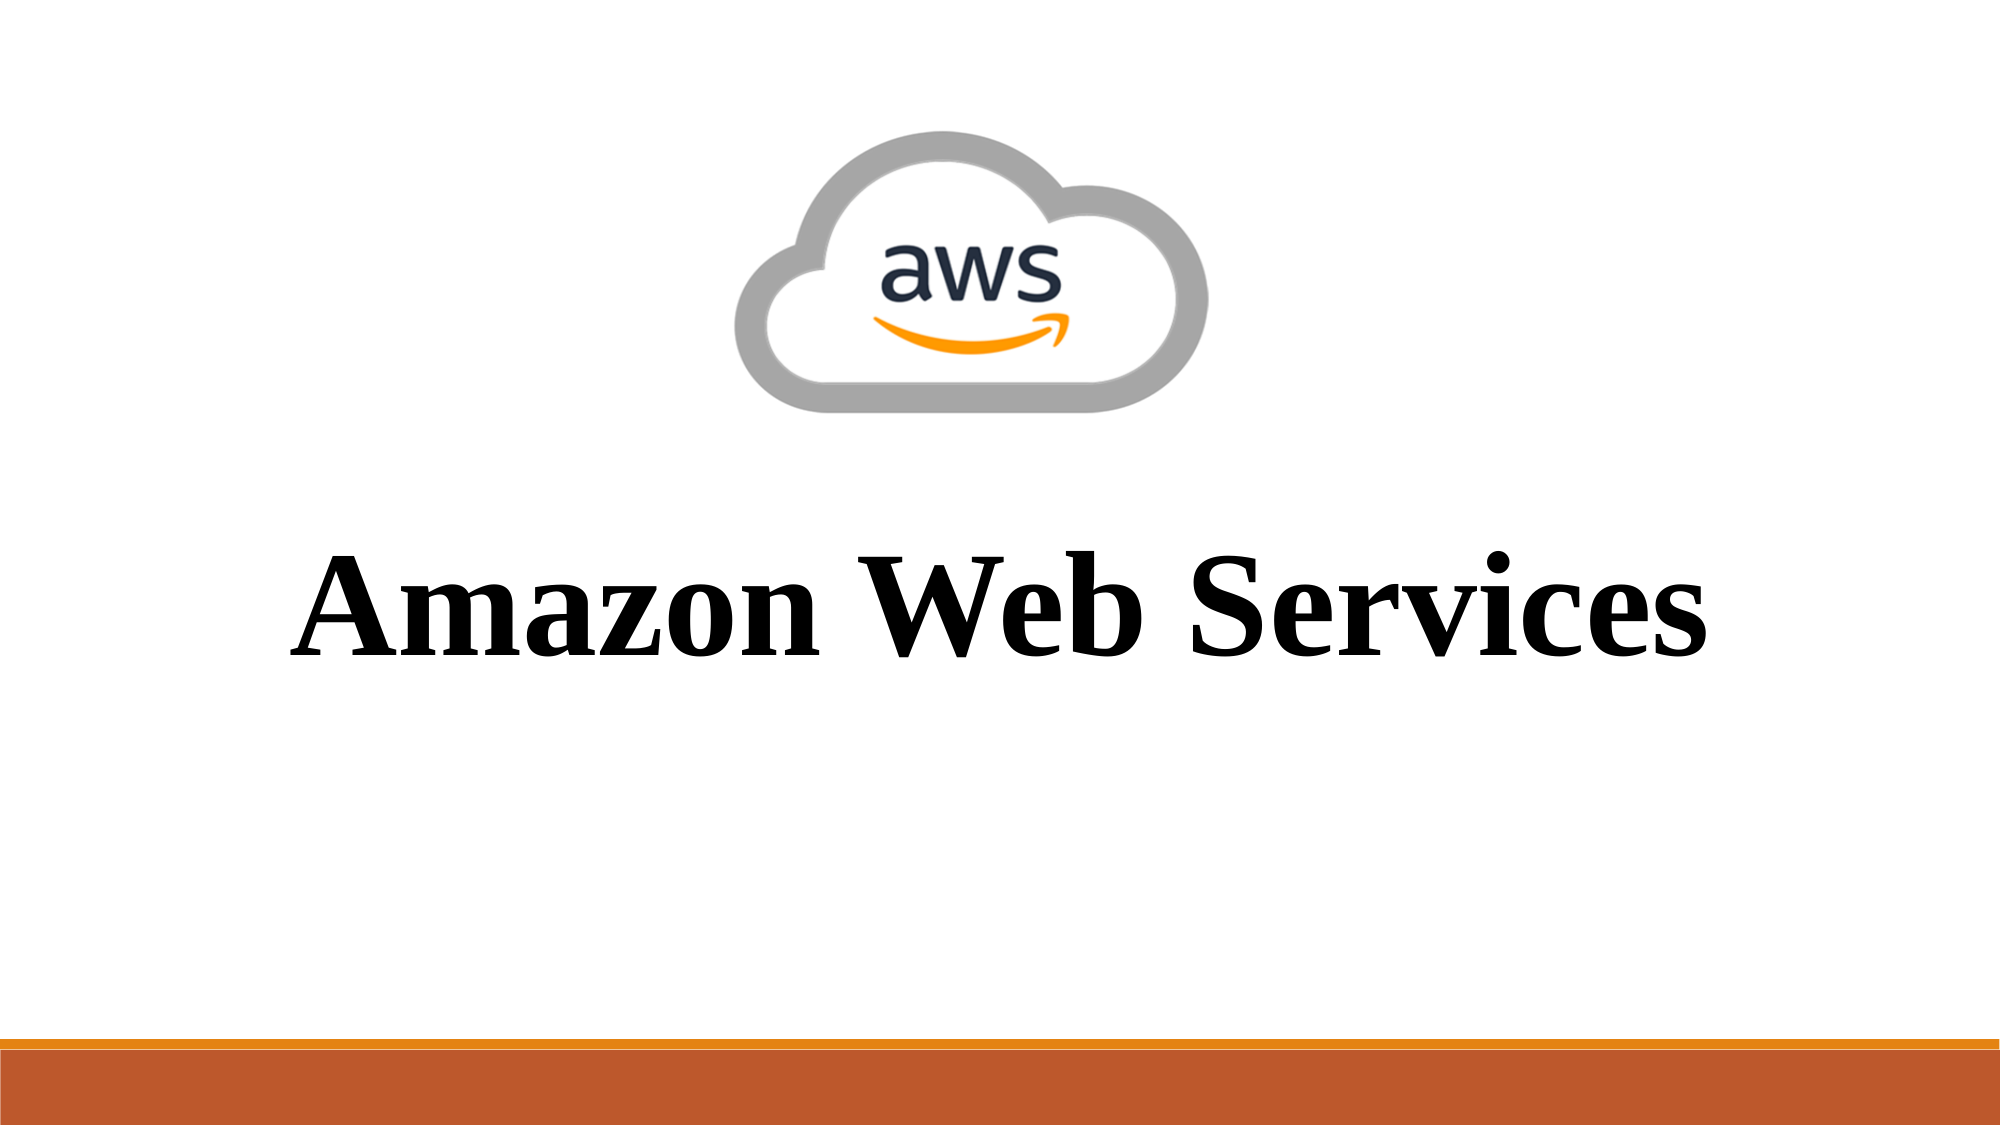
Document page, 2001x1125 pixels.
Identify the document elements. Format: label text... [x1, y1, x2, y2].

text_box Amazon Web Services [202, 498, 1798, 694]
picture [670, 111, 1271, 428]
